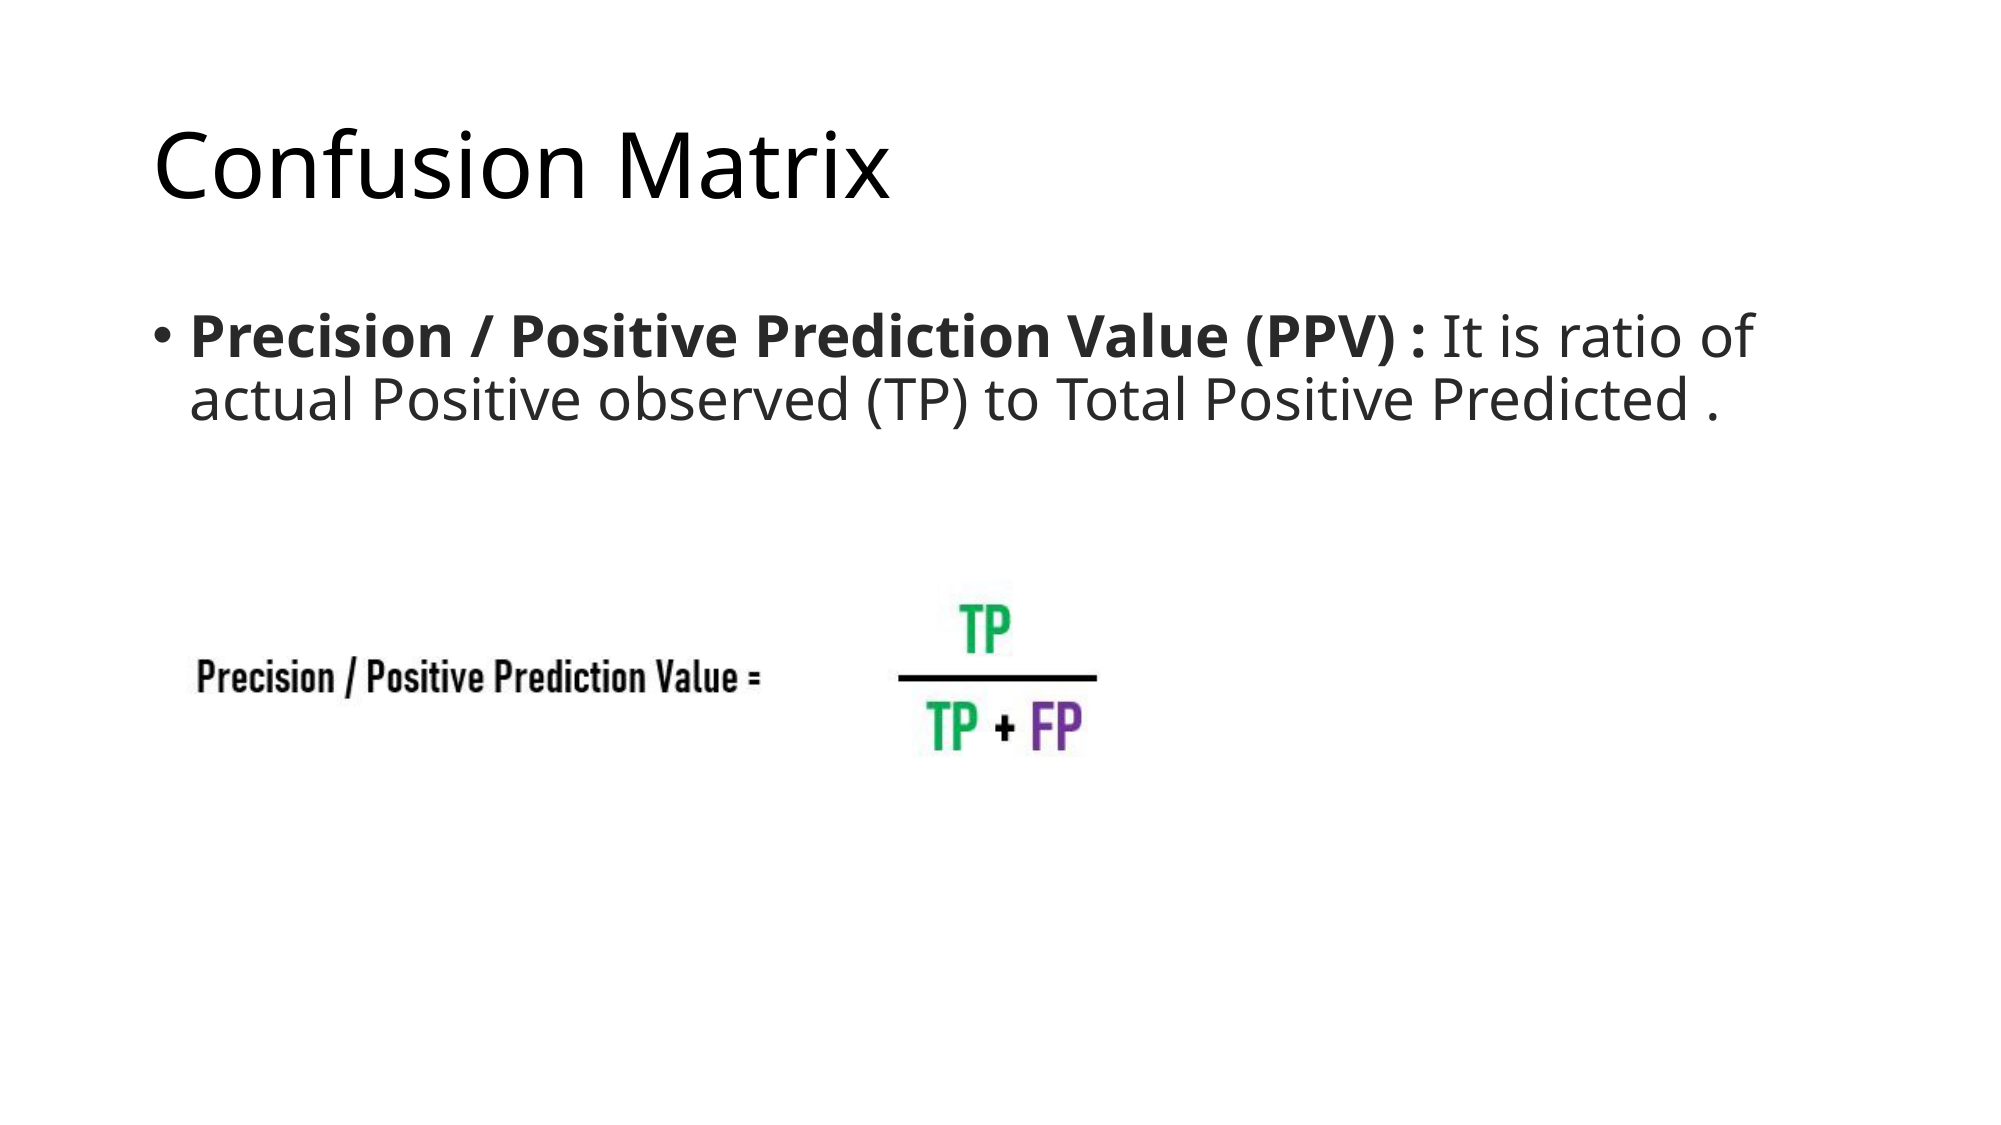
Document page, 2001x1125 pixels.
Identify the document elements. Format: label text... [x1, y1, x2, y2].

list Precision / Positive Prediction Value (PPV) : It is ratio of actual Positive observed (TP) to Total Positive Predicted . [137, 299, 1863, 485]
title Confusion Matrix [137, 59, 1863, 278]
picture [137, 506, 1238, 862]
